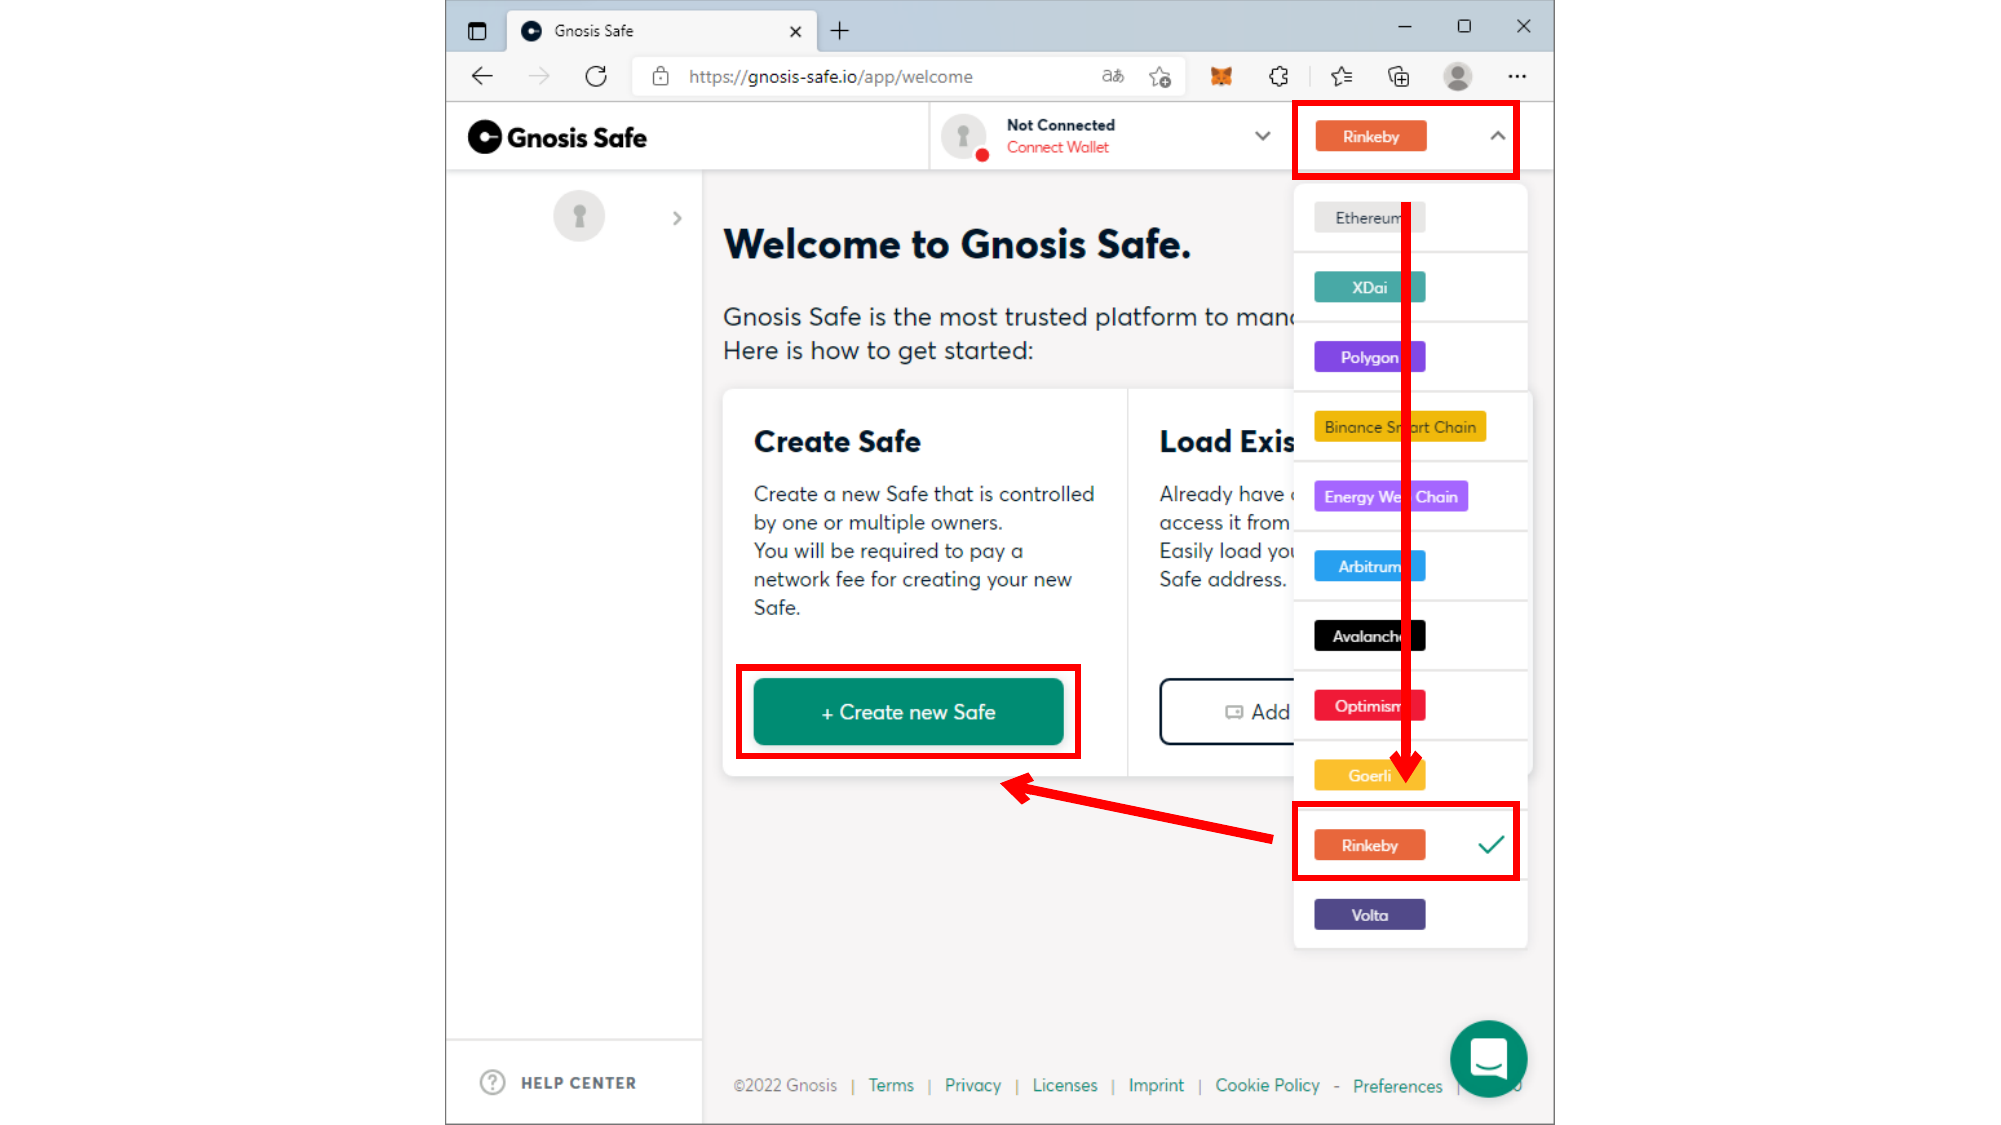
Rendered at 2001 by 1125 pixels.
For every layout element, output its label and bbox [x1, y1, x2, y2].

picture [445, 0, 1555, 1125]
text_box [999, 783, 1273, 840]
